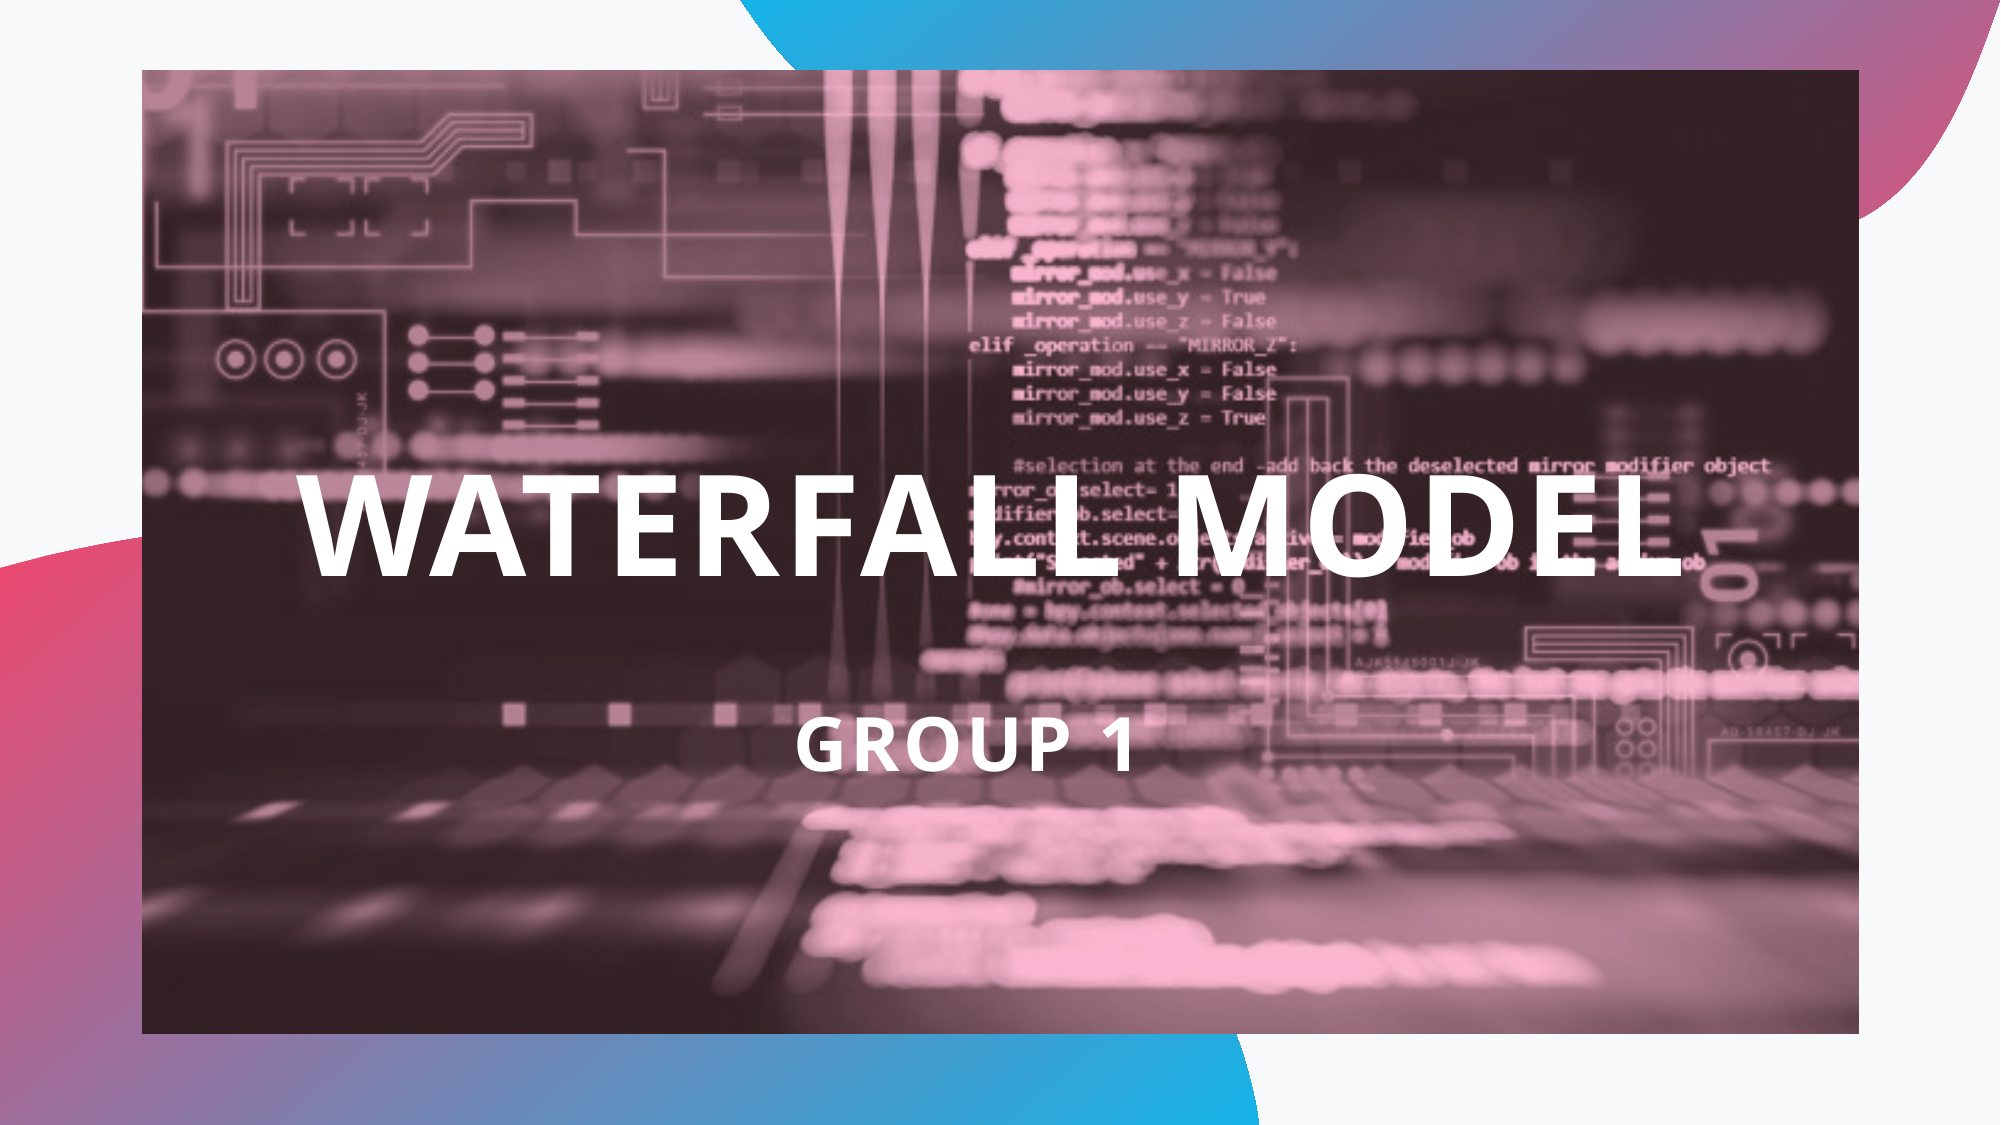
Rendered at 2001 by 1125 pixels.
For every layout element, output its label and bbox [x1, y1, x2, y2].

picture [141, 70, 1859, 1035]
